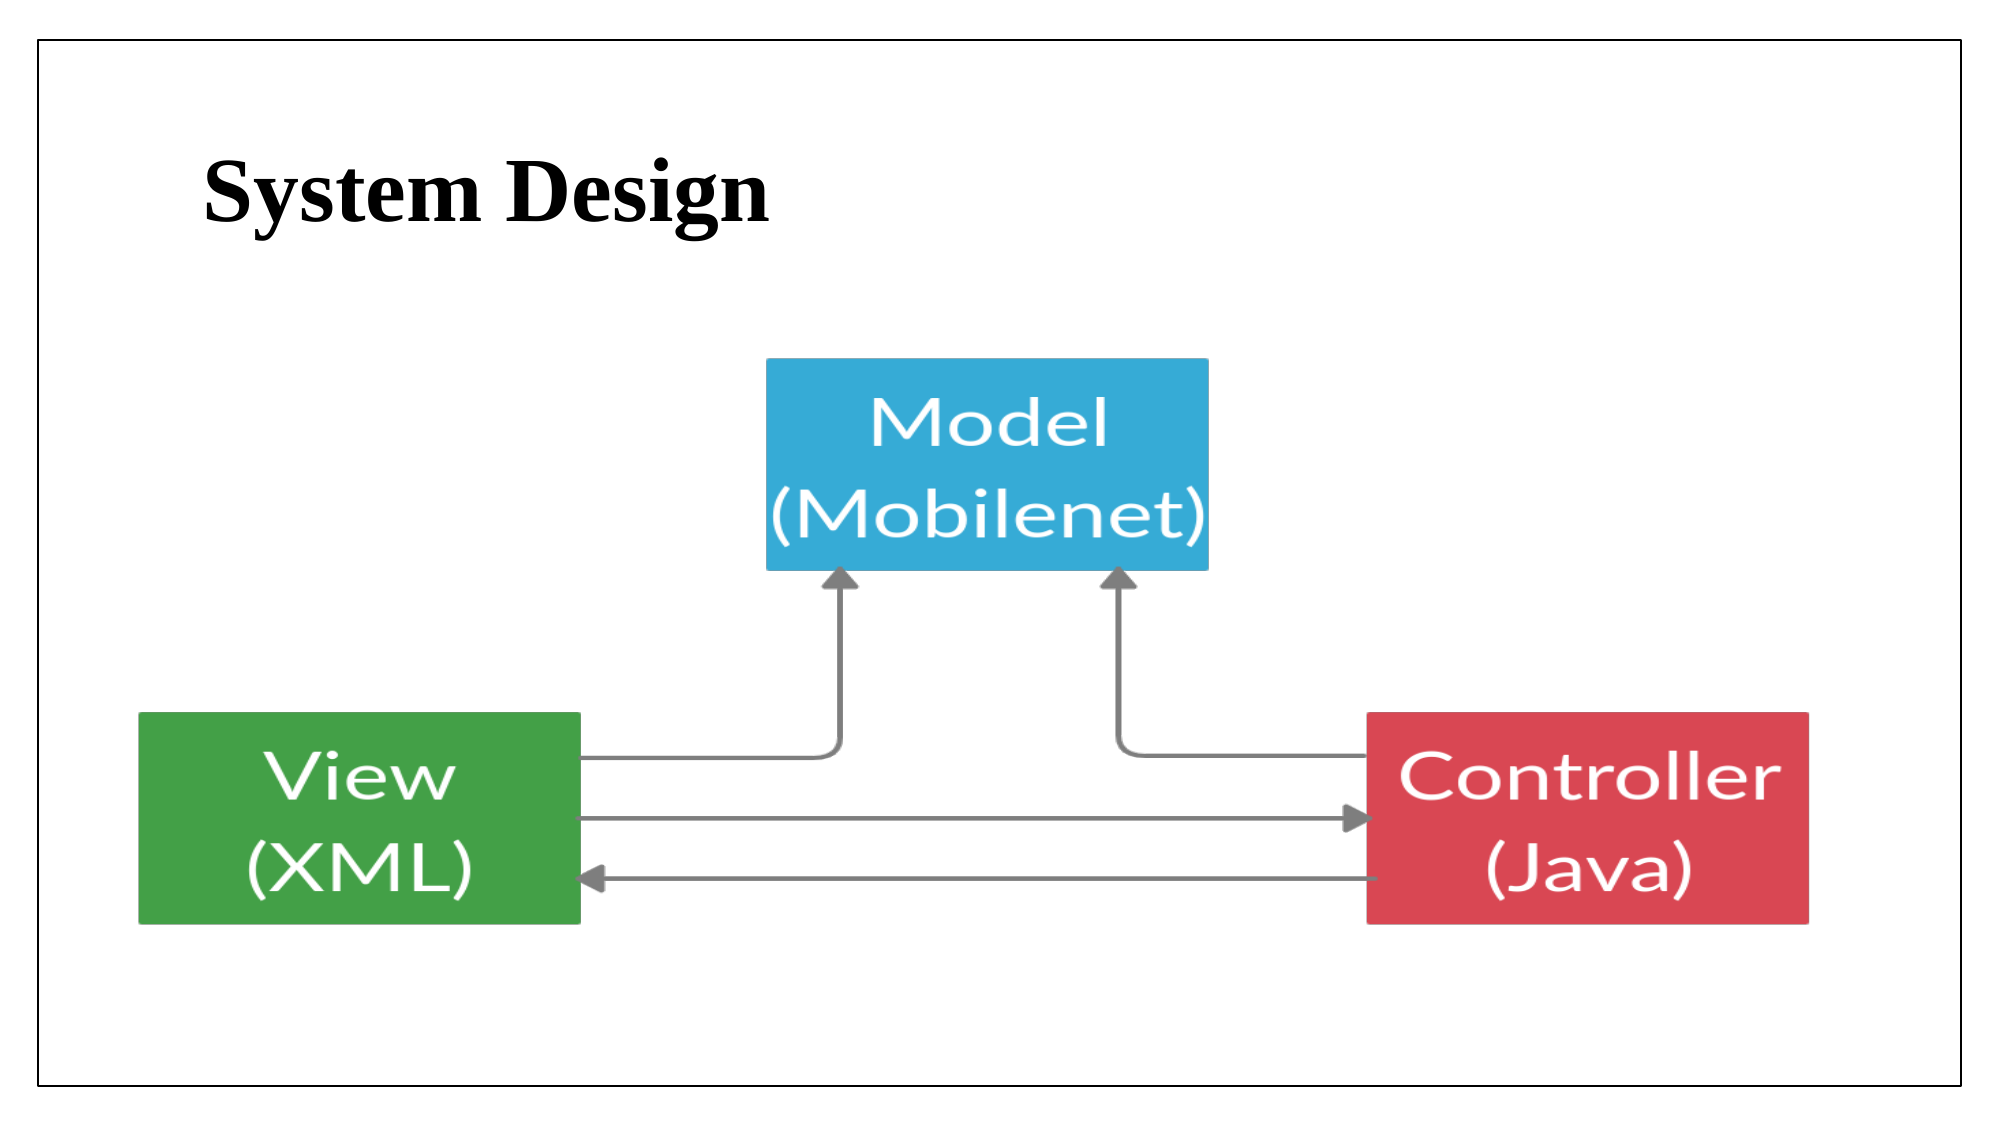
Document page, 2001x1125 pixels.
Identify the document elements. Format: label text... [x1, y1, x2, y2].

title System Design [187, 99, 1808, 283]
picture [86, 319, 1861, 1043]
